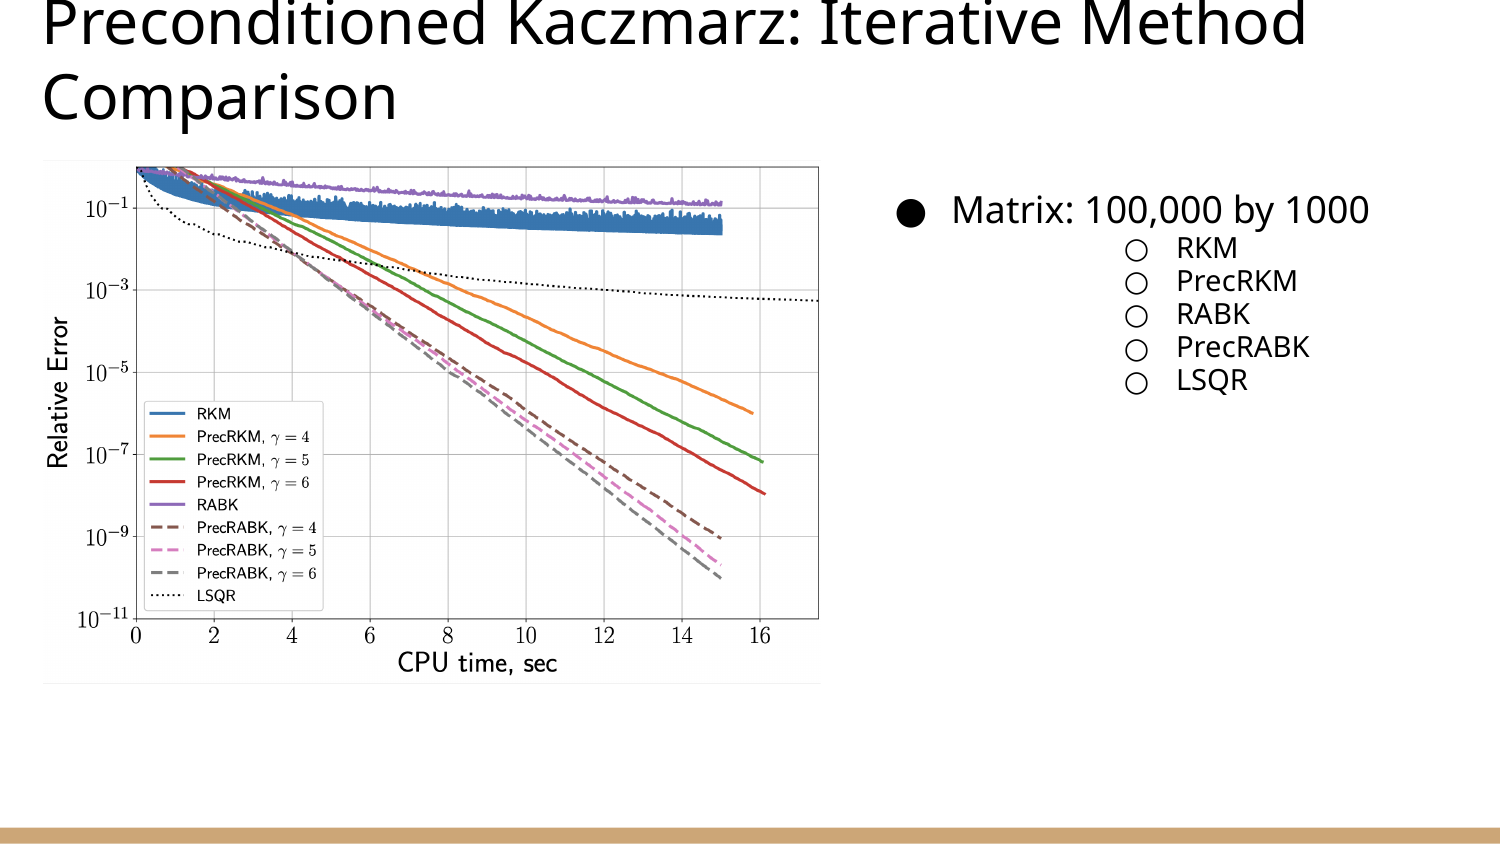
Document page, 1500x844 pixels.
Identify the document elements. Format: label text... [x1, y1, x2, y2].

title Preconditioned Kaczmarz: Iterative Method Comparison [26, 21, 1441, 147]
picture [42, 160, 821, 684]
list Matrix: 100,000 by 1000 RKM PrecRKM RABK PrecRABK LSQR [860, 173, 1459, 471]
